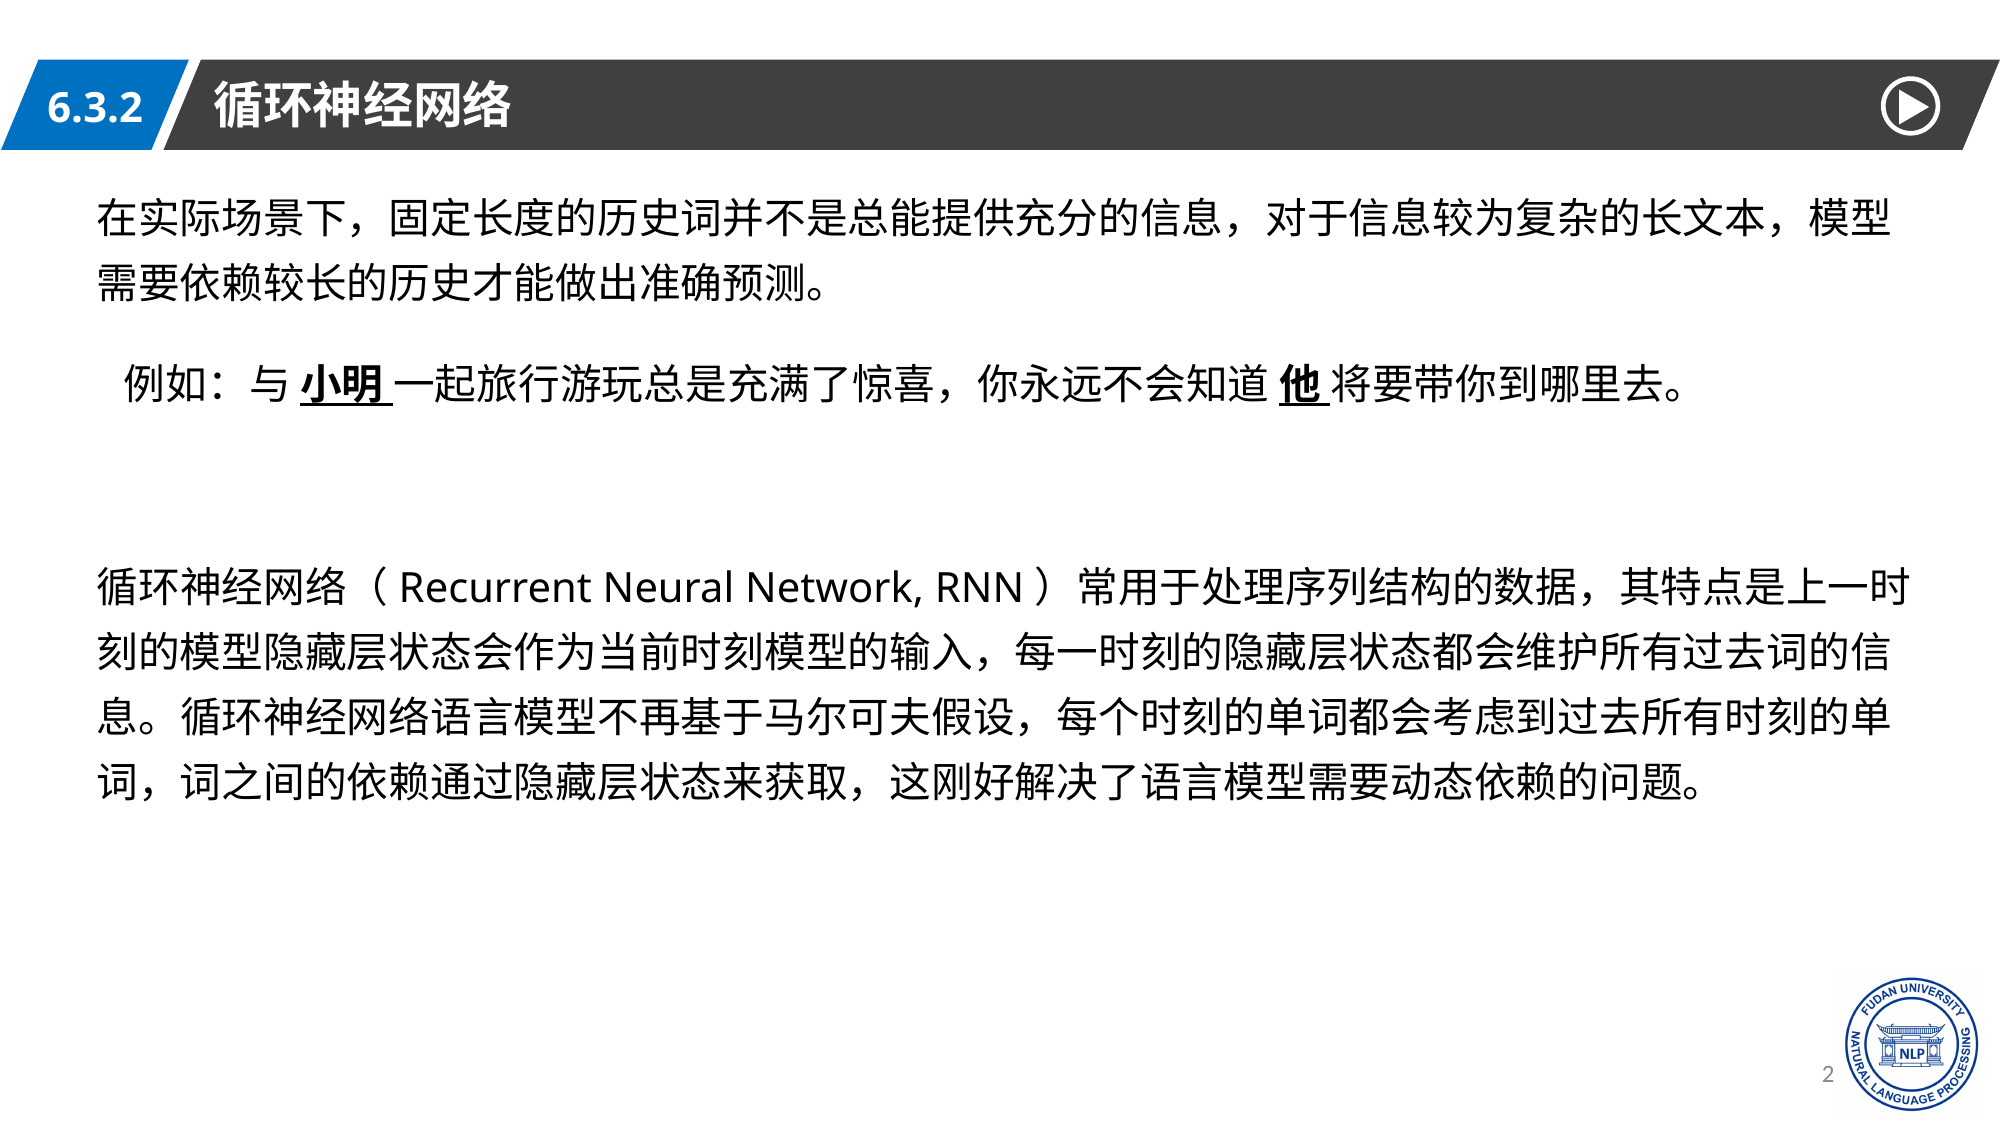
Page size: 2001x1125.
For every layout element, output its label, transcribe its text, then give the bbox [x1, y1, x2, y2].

text_box 例如：与 小明 一起旅行游玩总是充满了惊喜，你永远不会知道 他 将要带你到哪里去。 [109, 350, 1938, 416]
text_box 在实际场景下，固定长度的历史词并不是总能提供充分的信息，对于信息较为复杂的长文本，模型需要依赖较长的历史才能做出准确预测。 [81, 168, 1919, 314]
text_box [163, 59, 2000, 150]
text_box 循环神经网络 [198, 66, 529, 142]
text_box [1, 89, 157, 150]
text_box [1883, 78, 1939, 134]
text_box [32, 59, 189, 120]
picture [1834, 972, 1985, 1117]
text_box 6.3.2 [26, 73, 164, 138]
slide_number 26 [1412, 1042, 1863, 1103]
text_box 循环神经网络（Recurrent Neural Network, RNN）常用于处理序列结构的数据，其特点是上一时刻的模型隐藏层状态会作为当前时刻模型的输入，每一时刻的隐藏层状态都会维护所有过去词的信息。循环神经网络语言模型不再基于马尔可夫假设，每个时刻的单词都会考虑到过去所有时刻的单词，词之间的依赖通过隐藏层状态来获取，这刚好解决了语言模型需要动态依赖的问题。 [81, 538, 1939, 813]
